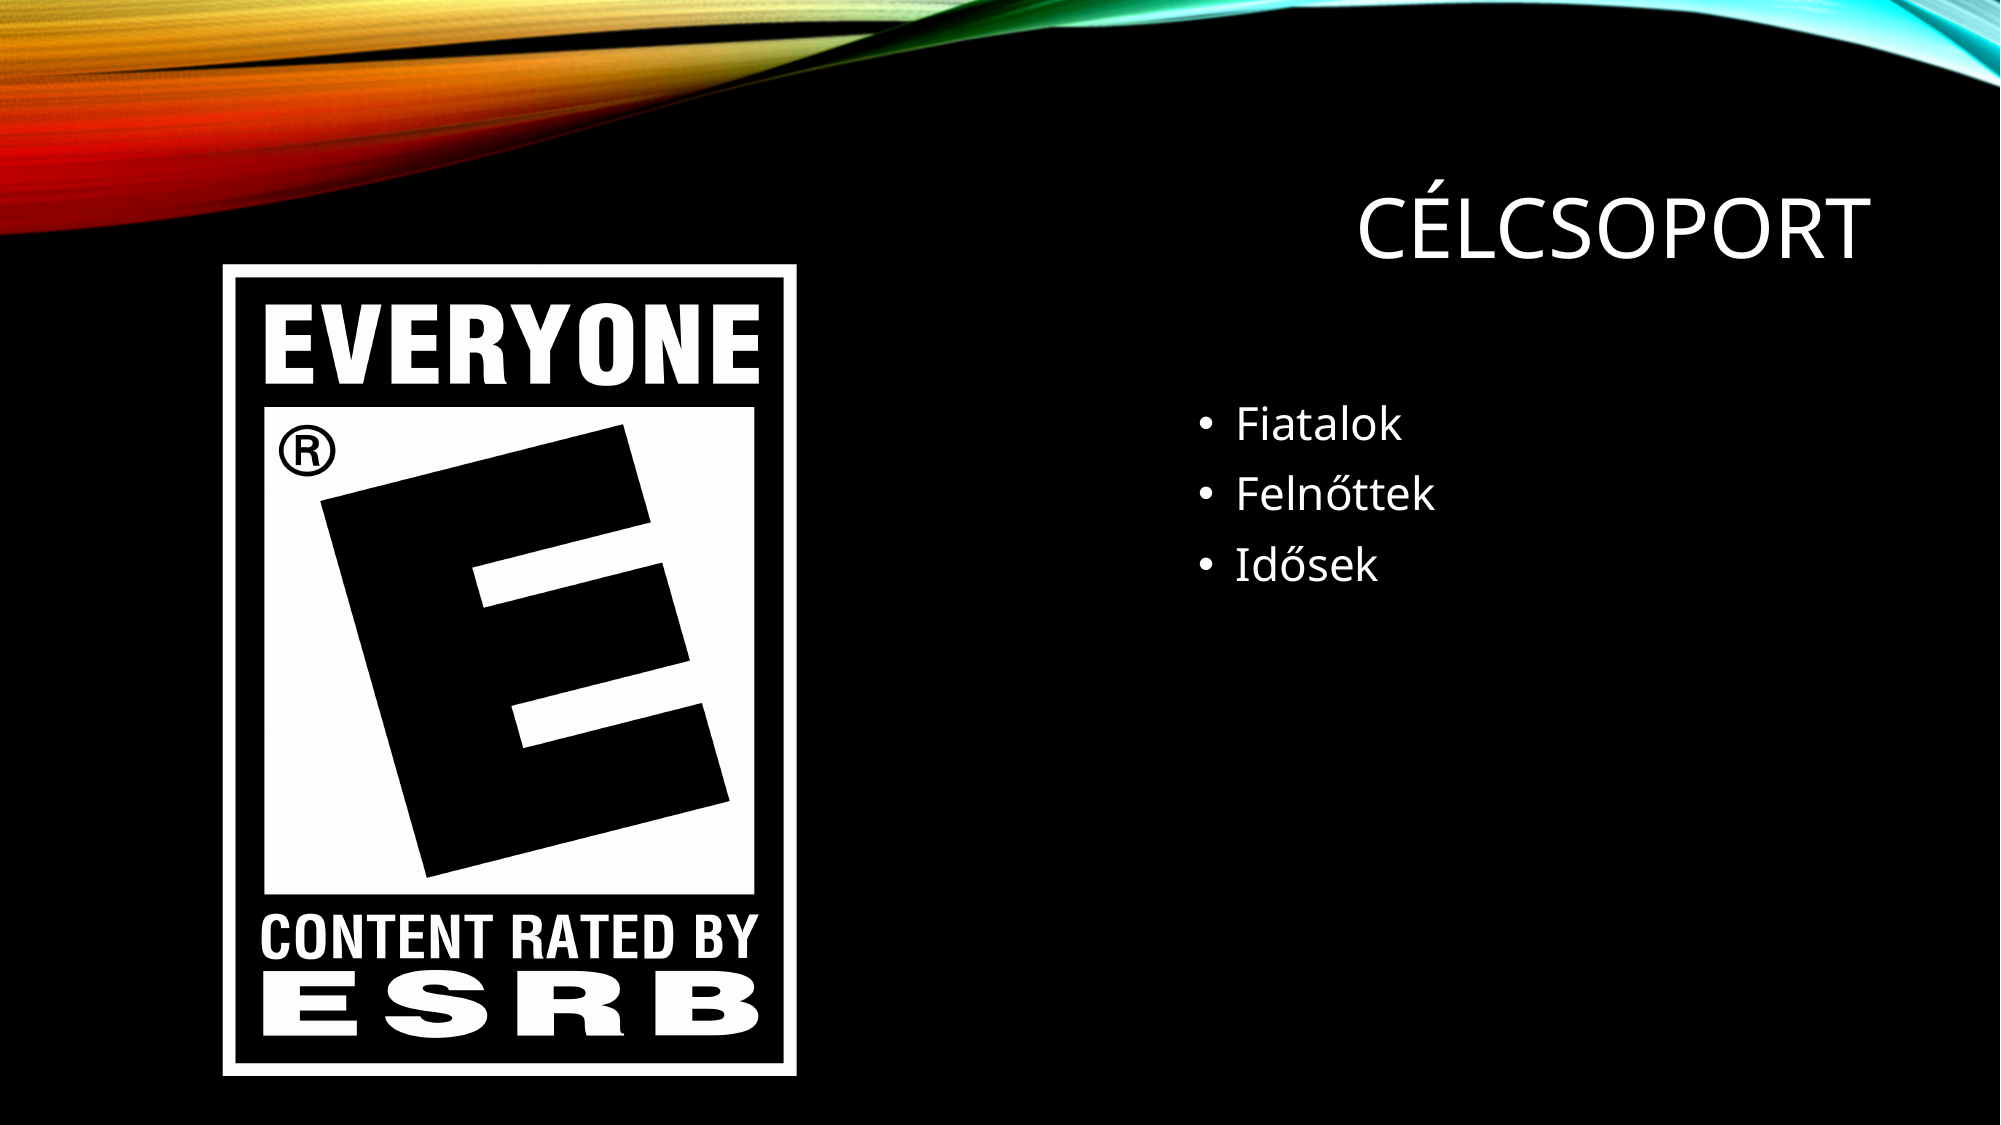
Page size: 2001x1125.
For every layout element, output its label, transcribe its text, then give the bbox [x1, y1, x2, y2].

picture [213, 256, 808, 1084]
title Célcsoport [474, 125, 1888, 338]
list Fiatalok Felnőttek Idősek [1183, 393, 1888, 605]
picture [0, 0, 2000, 237]
